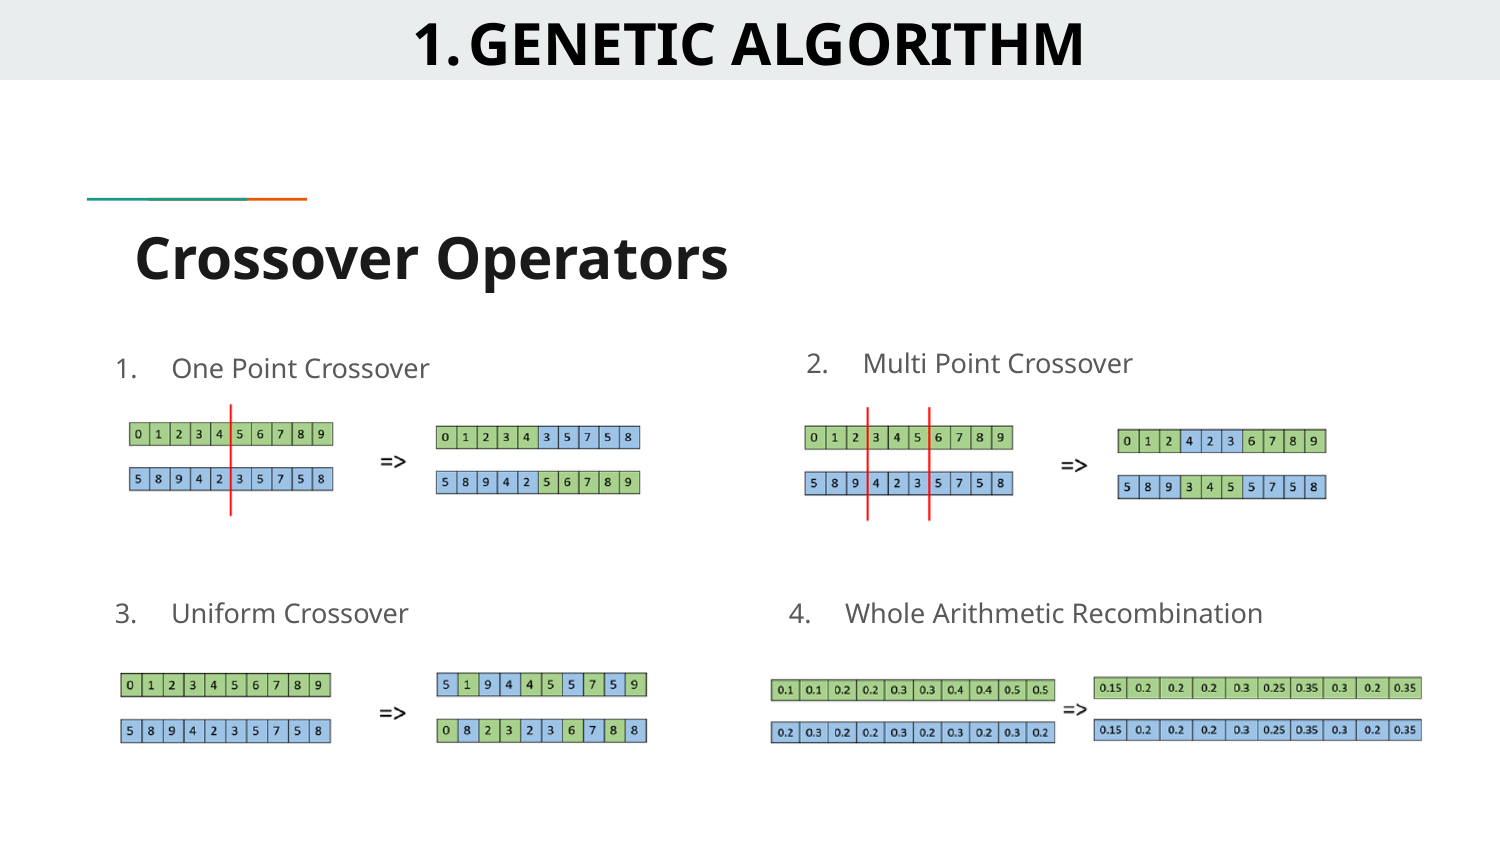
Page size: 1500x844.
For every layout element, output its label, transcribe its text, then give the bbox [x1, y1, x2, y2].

picture [749, 657, 1462, 756]
list One Point Crossover [76, 332, 517, 420]
text_box Multi Point Crossover [767, 326, 1209, 391]
title Crossover Operators [119, 206, 1381, 294]
text_box GENETIC ALGORITHM [397, 0, 1103, 85]
picture [103, 392, 669, 528]
text_box Whole Arithmetic Recombination [749, 576, 1326, 657]
picture [104, 655, 670, 763]
picture [766, 392, 1344, 533]
text_box Uniform Crossover [75, 576, 458, 664]
